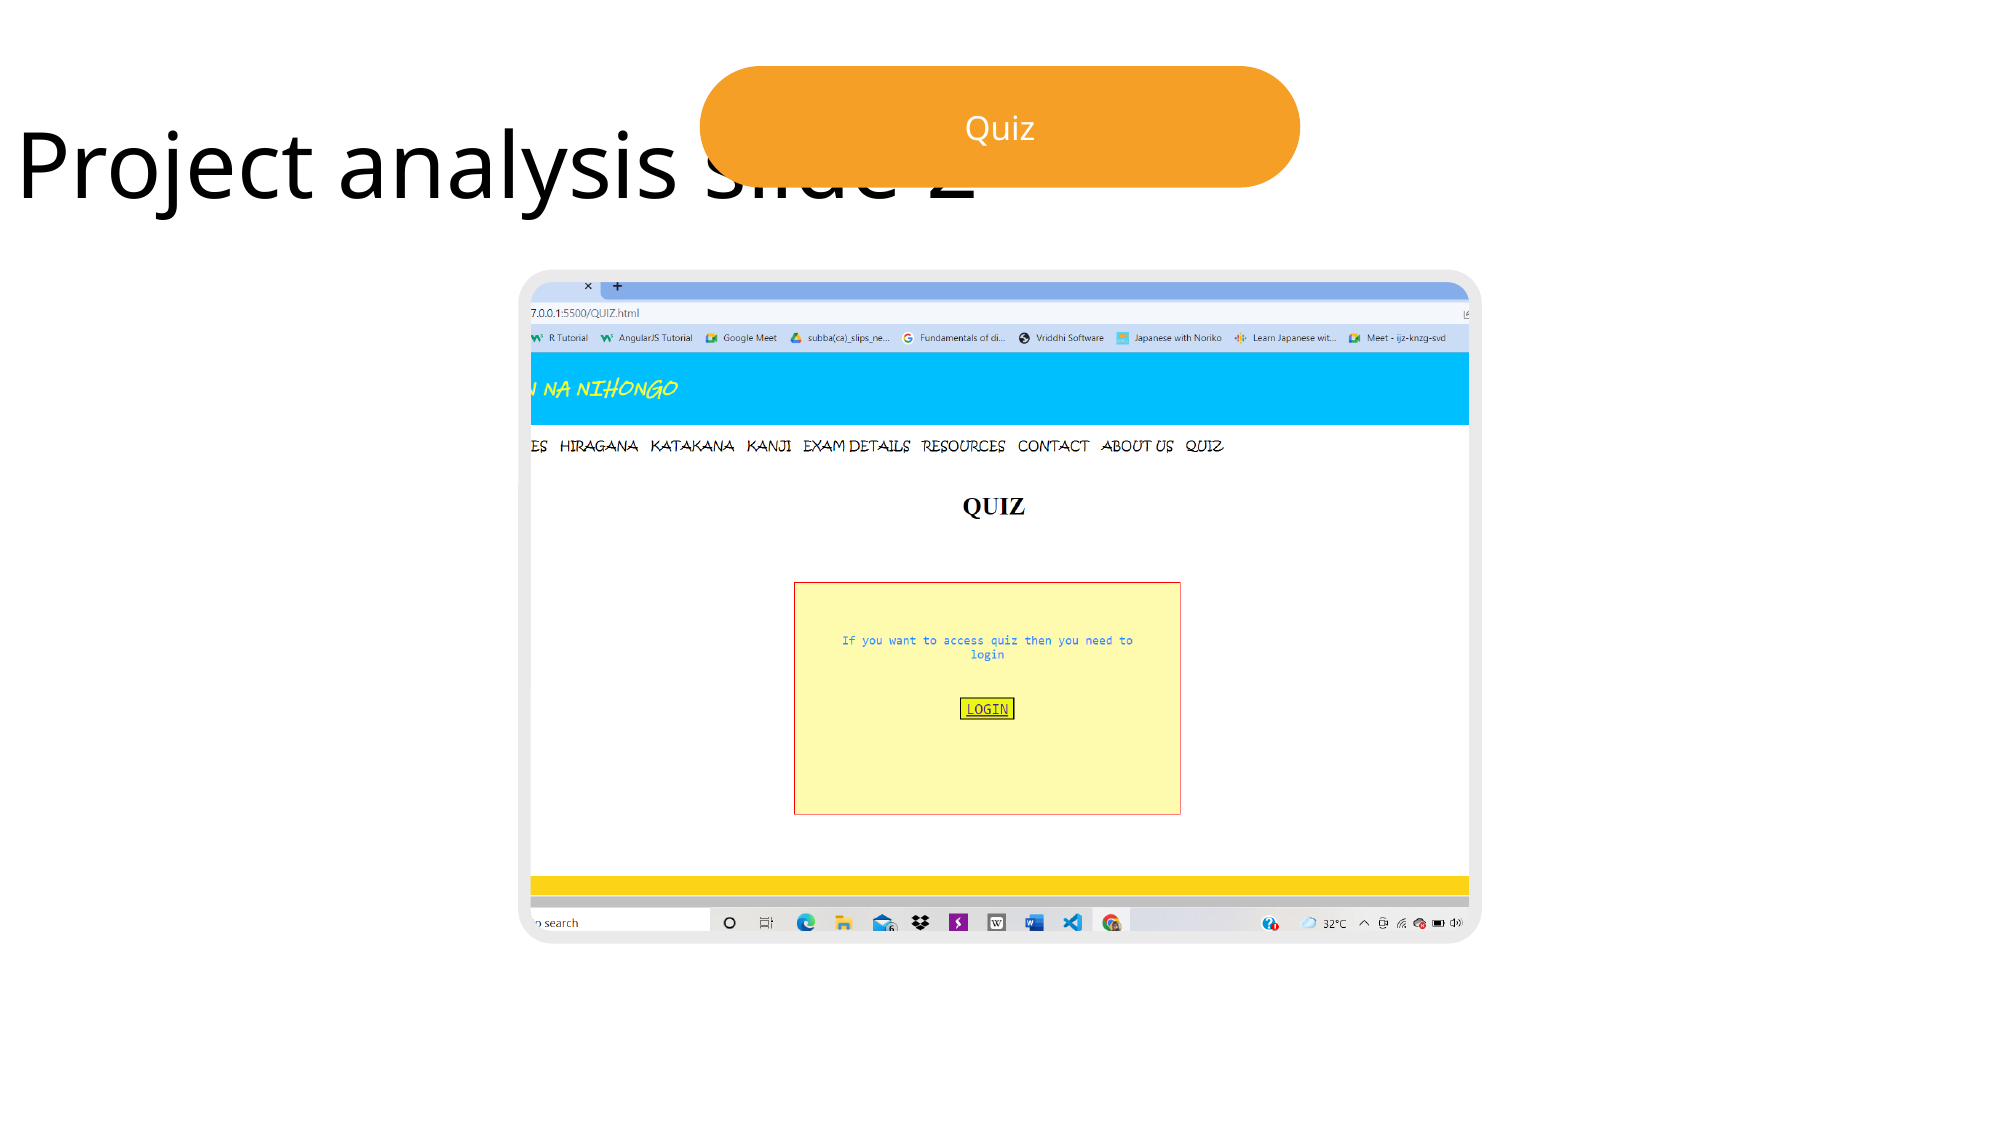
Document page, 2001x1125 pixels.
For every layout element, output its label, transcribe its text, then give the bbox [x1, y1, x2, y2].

text_box Quiz [698, 64, 1302, 189]
picture [524, 275, 1476, 938]
title Project analysis slide 2 [0, 59, 1725, 278]
